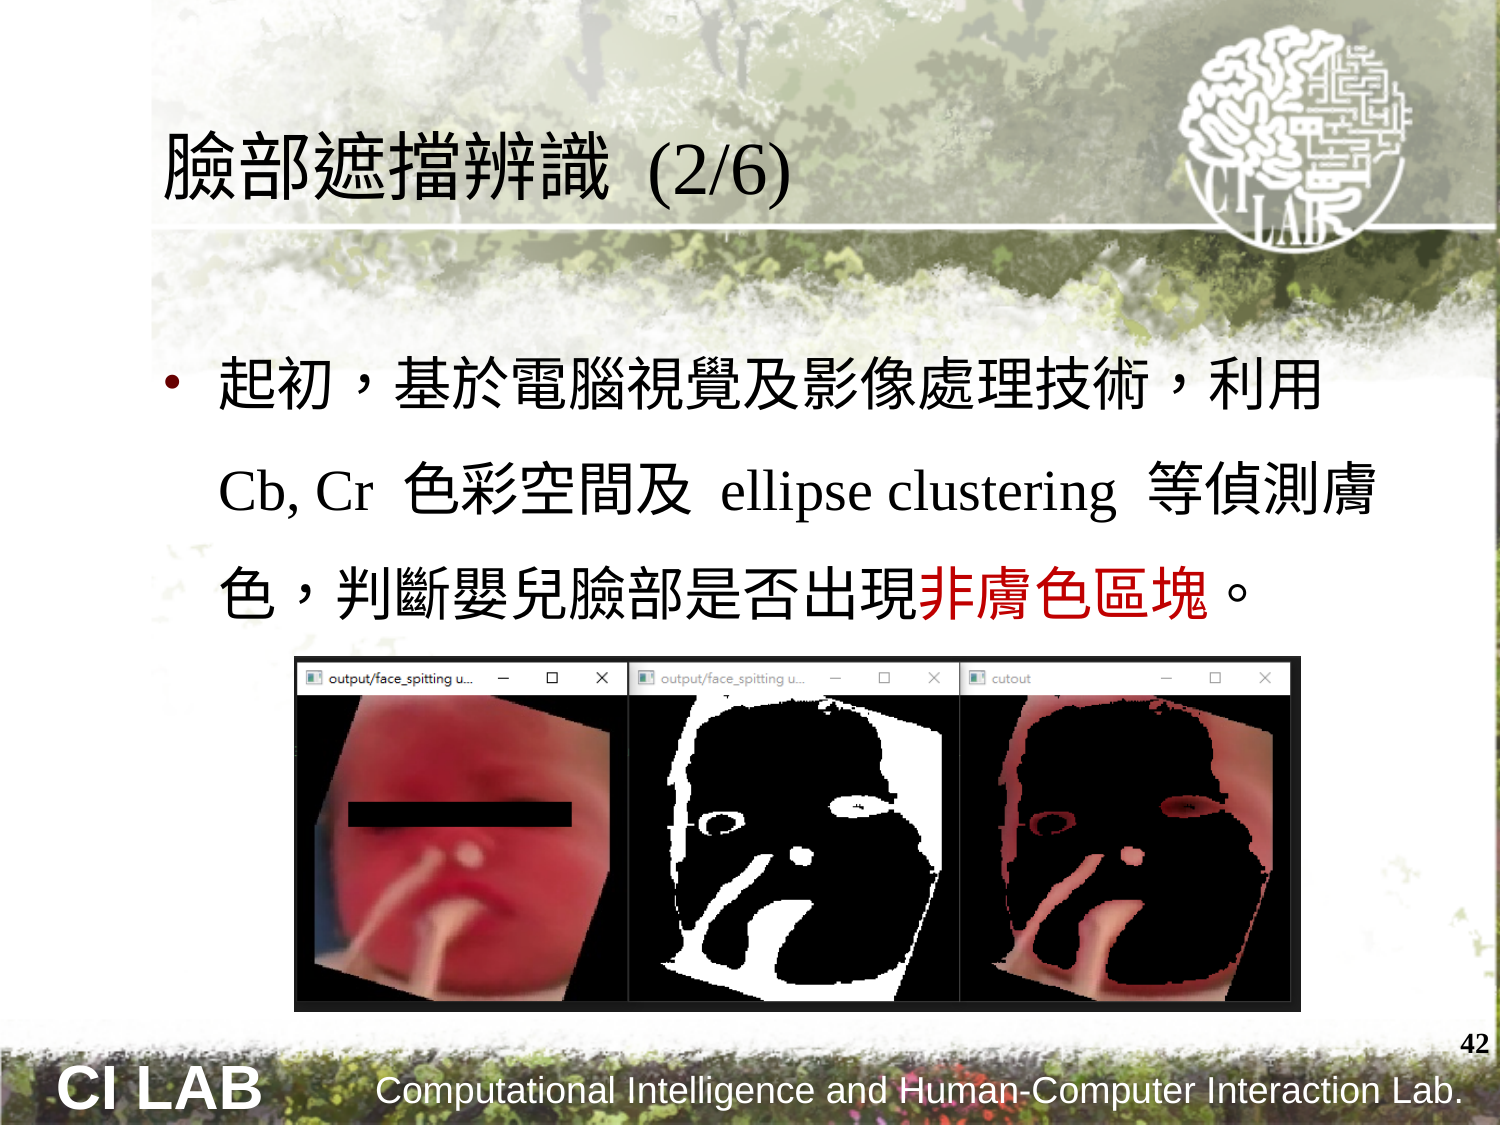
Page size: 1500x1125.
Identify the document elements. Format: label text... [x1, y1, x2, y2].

picture [0, 0, 1500, 1125]
slide_number 42 [1426, 985, 1500, 1067]
title 臉部遮擋辨識 (2/6) [147, 31, 1448, 219]
text_box 起初，基於電腦視覺及影像處理技術，利用Cb, Cr 色彩空間及 ellipse clustering 等偵測膚色，判斷嬰兒臉部是否出現非膚色區塊。 [147, 304, 1410, 961]
